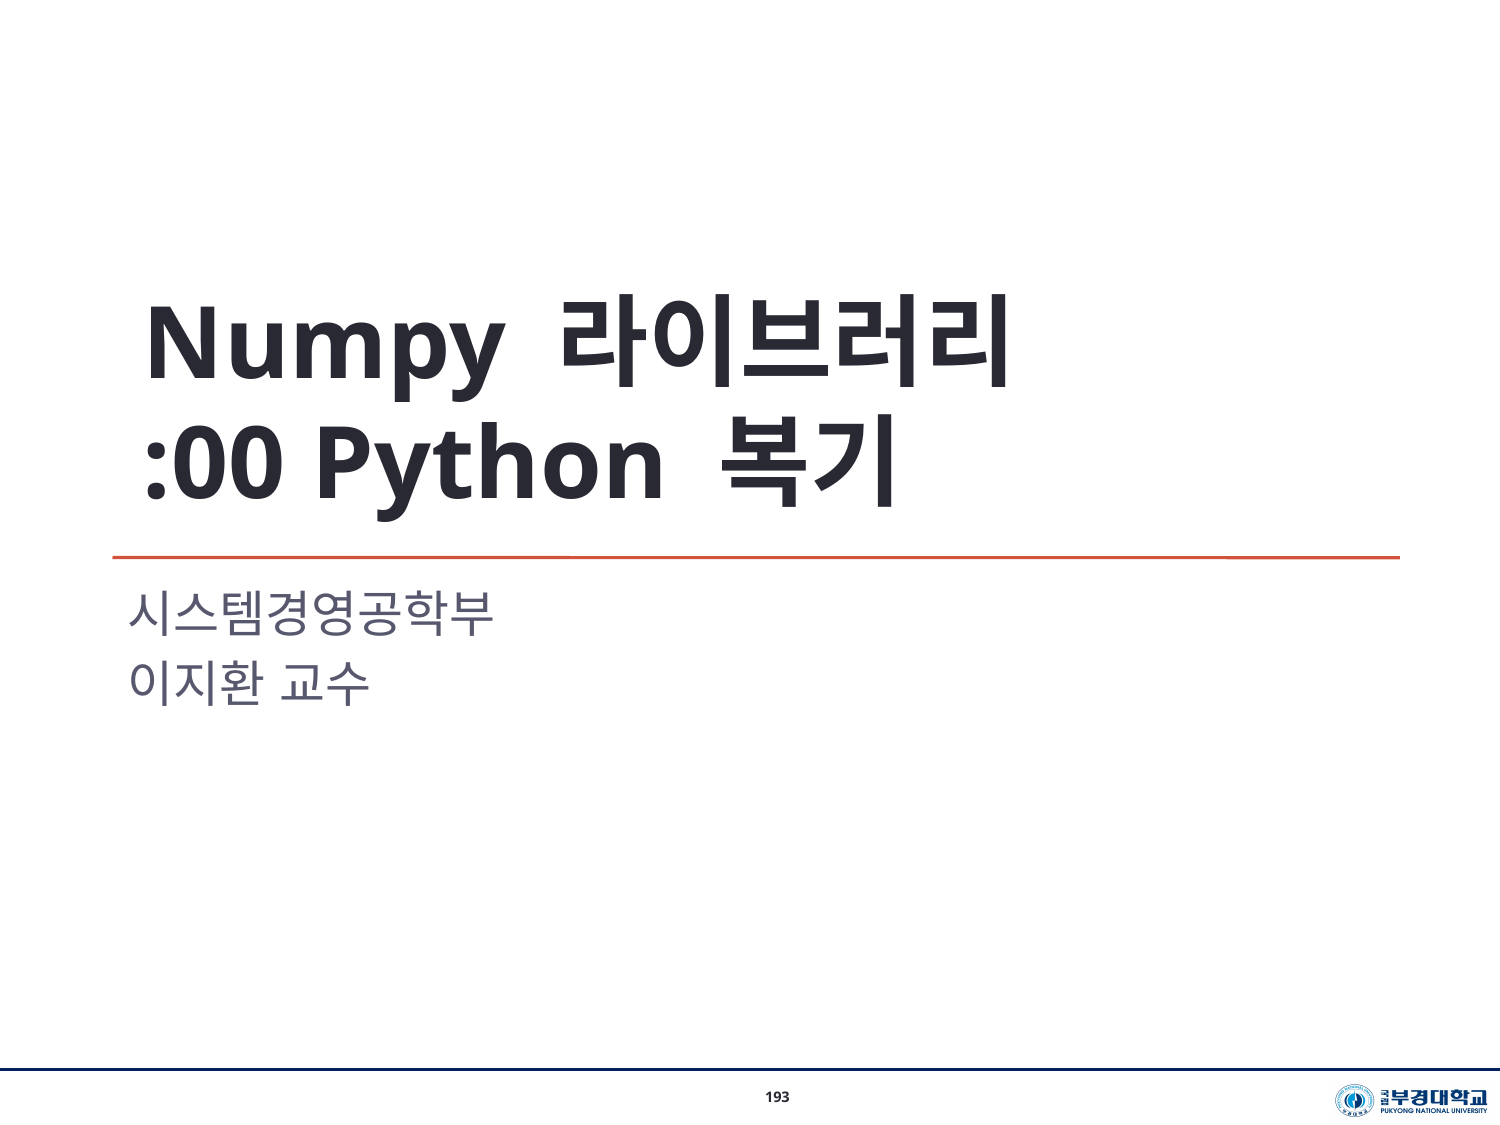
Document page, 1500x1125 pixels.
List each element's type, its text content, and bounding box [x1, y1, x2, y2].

picture [1330, 1079, 1495, 1121]
subtitle 시스템경영공학부 이지환 교수 [112, 575, 1163, 863]
text_box Numpy 라이브러리 :00 Python 복기 [128, 271, 1401, 526]
